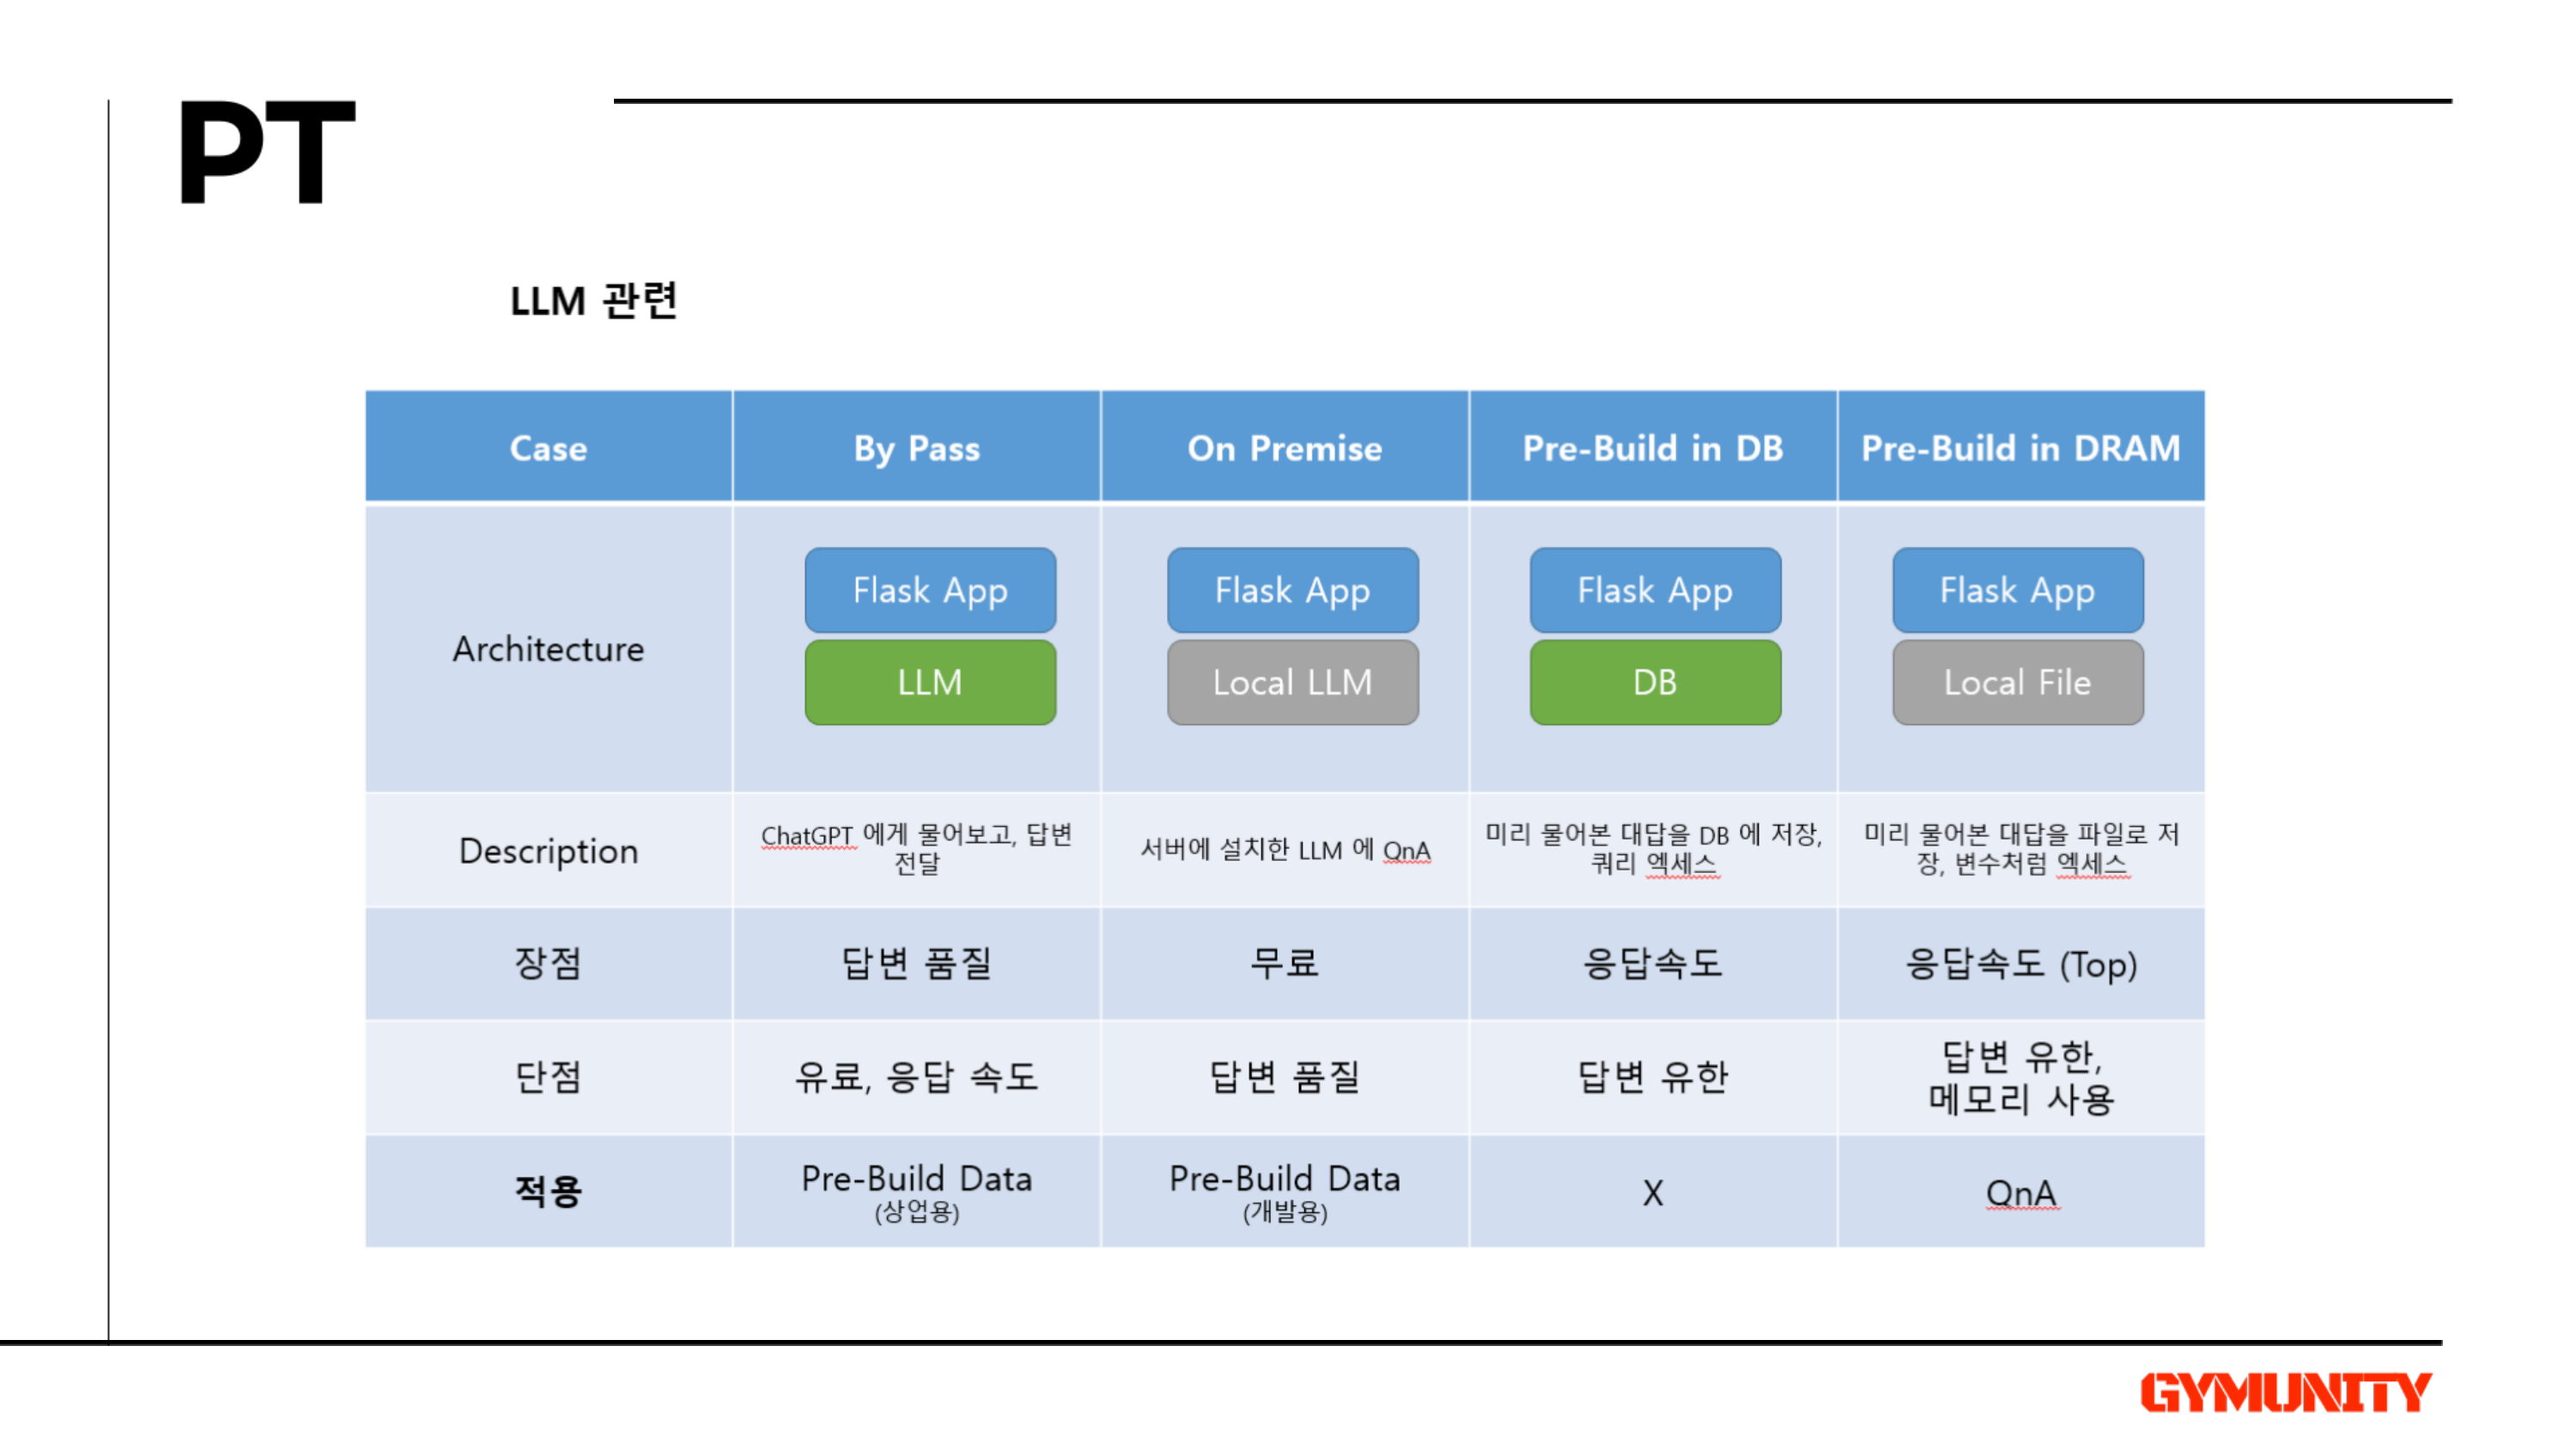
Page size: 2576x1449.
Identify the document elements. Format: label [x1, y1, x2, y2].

text_box [0, 1340, 2114, 1346]
text_box [0, 720, 349, 724]
text_box [353, 233, 2222, 1275]
text_box [614, 98, 2454, 105]
picture [2118, 1316, 2496, 1449]
picture [127, 17, 495, 341]
